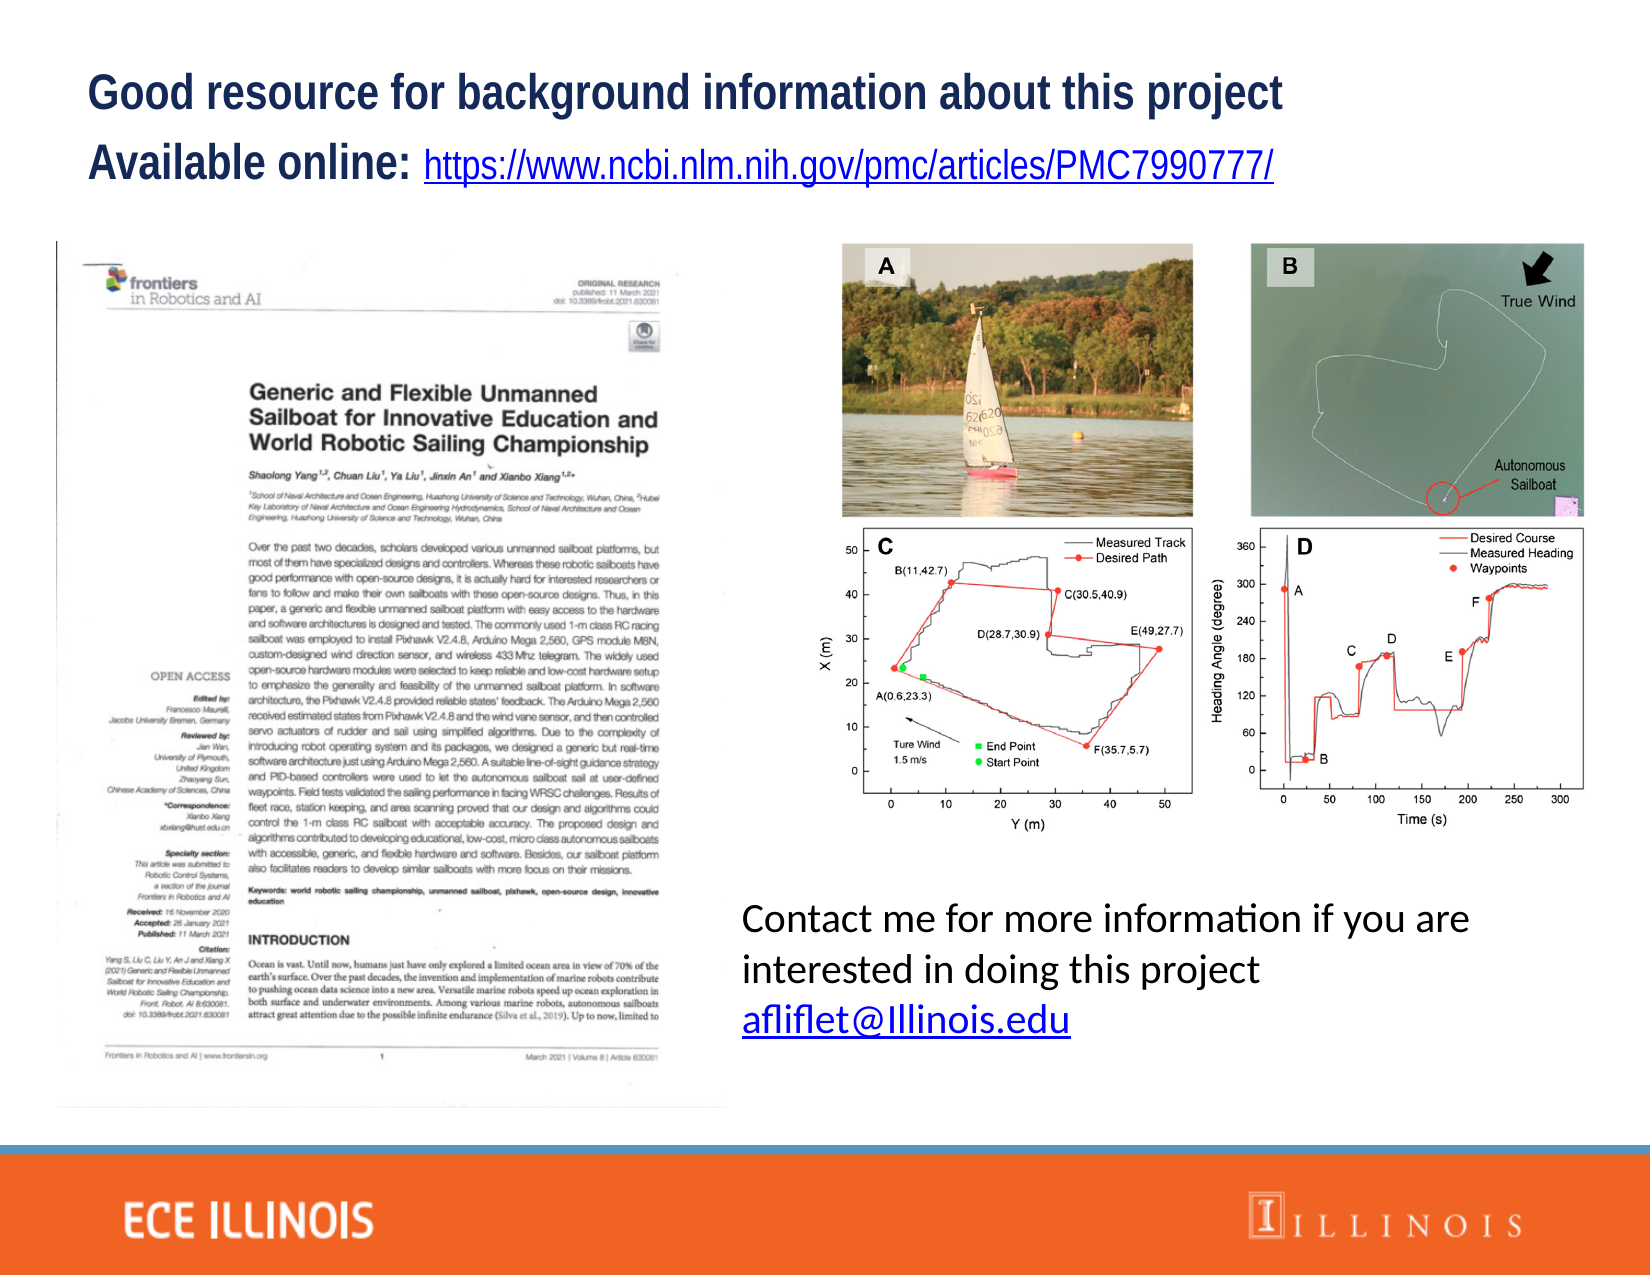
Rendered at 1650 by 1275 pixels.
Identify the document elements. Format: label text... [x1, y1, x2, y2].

list Good resource for background information about this project Available online: https://www.ncbi.nlm.nih.gov/pmc/articles/PMC7990777/ [72, 51, 1590, 228]
picture [55, 240, 726, 1108]
picture [817, 240, 1586, 833]
text_box Contact me for more information if you are interested in doing this project afliflet@Illinois.edu [731, 883, 1650, 1049]
